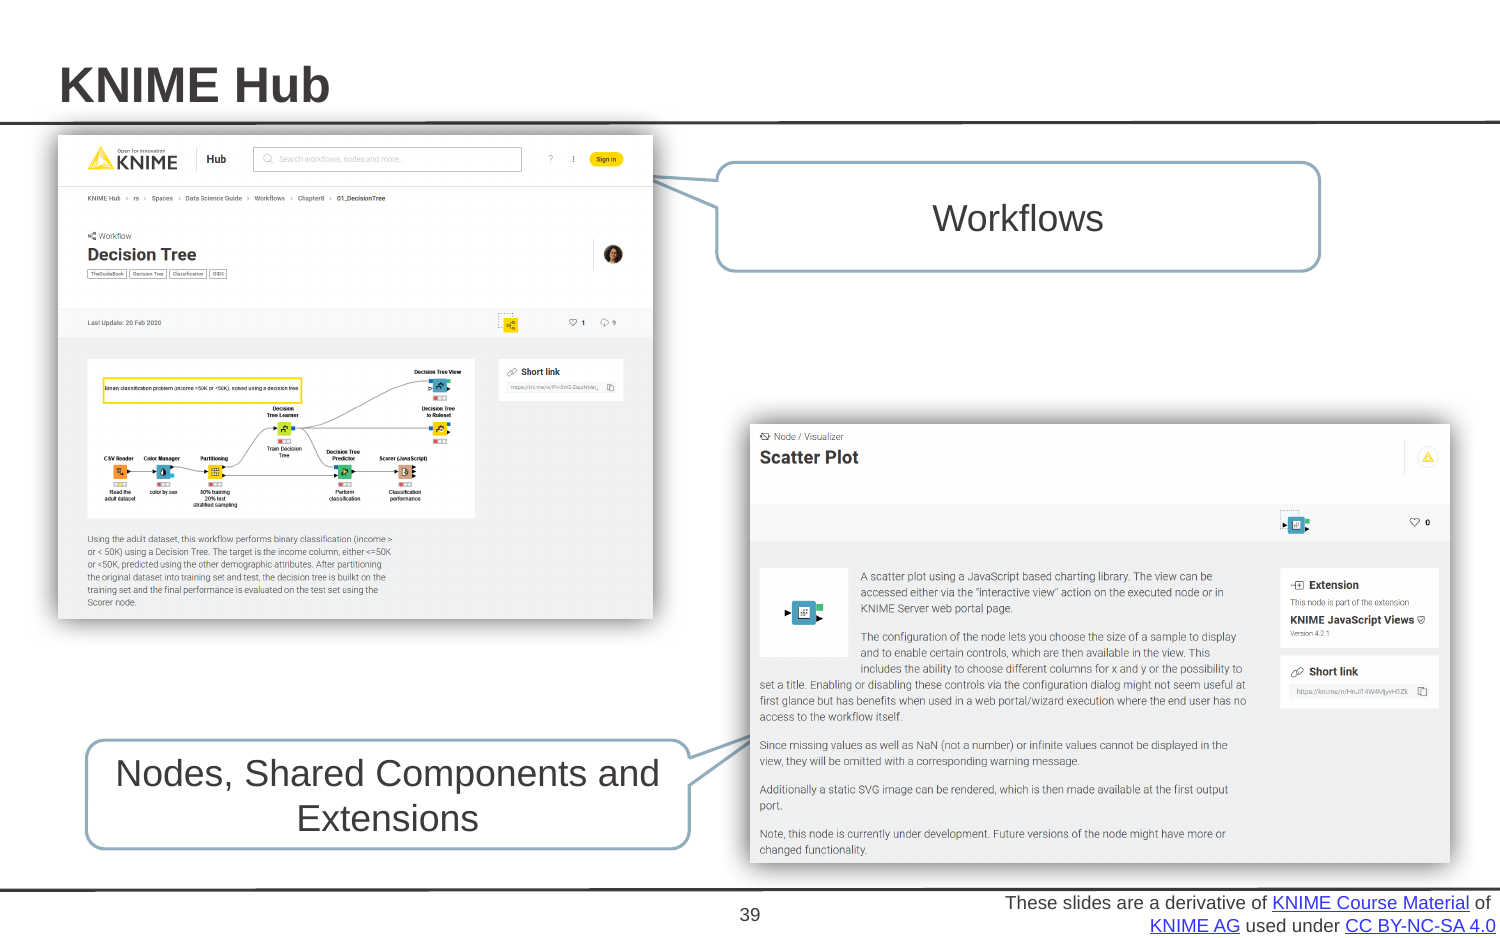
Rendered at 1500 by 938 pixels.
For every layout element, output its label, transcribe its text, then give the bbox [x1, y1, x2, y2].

title KNIME Hub [59, 0, 1442, 160]
slide_number 39 [702, 890, 798, 938]
picture [58, 135, 653, 619]
picture [749, 424, 1450, 864]
text_box Workflows [675, 161, 1321, 273]
text_box Nodes, Shared Components and Extensions [85, 739, 726, 850]
